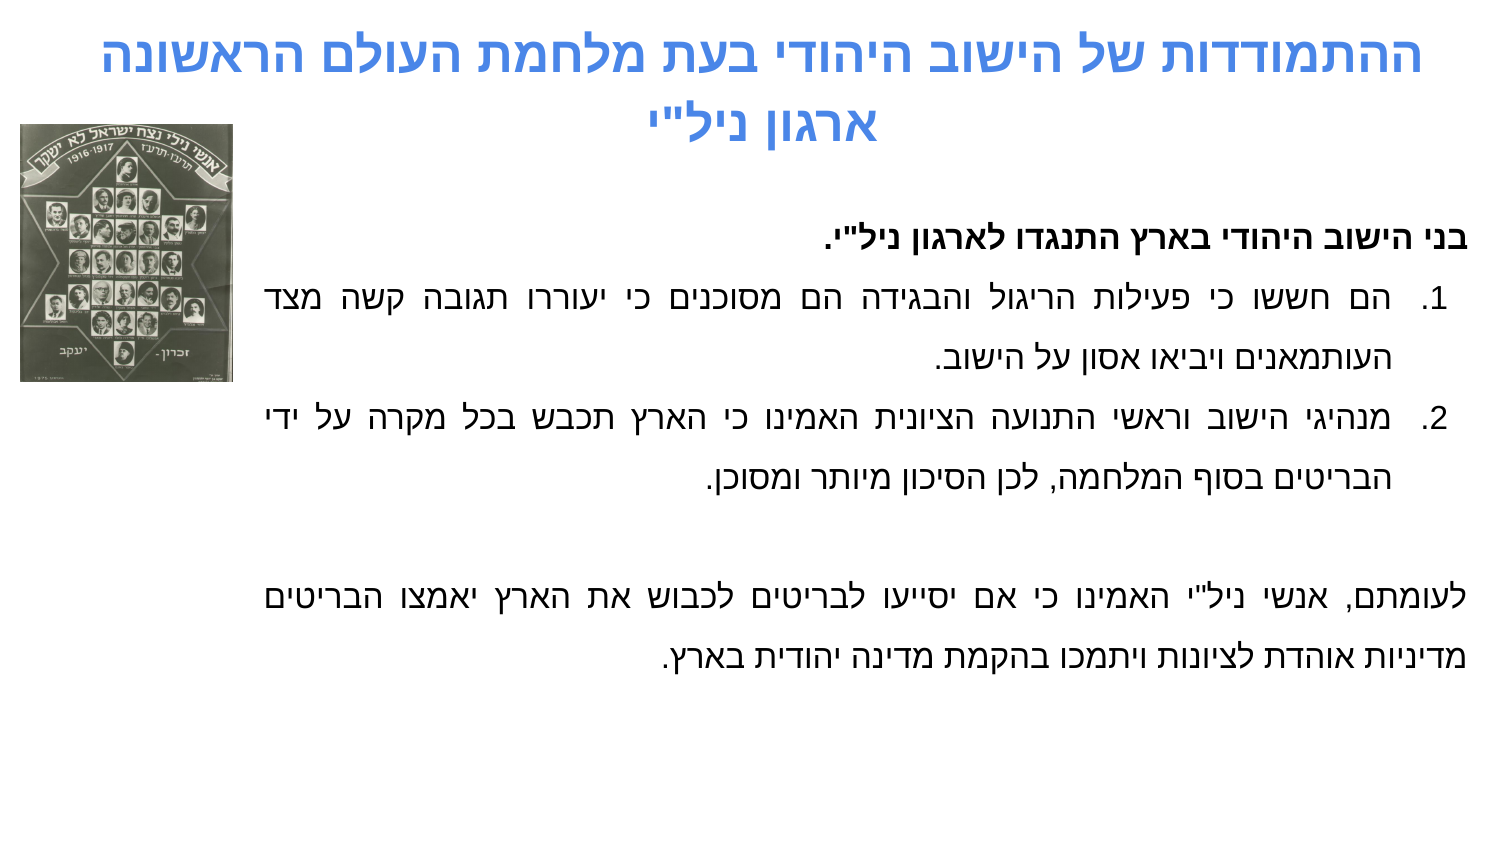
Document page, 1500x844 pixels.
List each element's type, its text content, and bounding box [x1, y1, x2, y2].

text_box ההתמודדות של הישוב היהודי בעת מלחמת העולם הראשונה ארגון ניל"י [64, 0, 1462, 111]
text_box בני הישוב היהודי בארץ התנגדו לארגון ניל"י. הם חששו כי פעילות הריגול והבגידה הם מסוכנים כי יעוררו תגובה קשה מצד העותמאנים ויביאו אסון על הישוב. מנהיגי הישוב וראשי התנועה הציונית האמינו כי הארץ תכבש בכל מקרה על ידי הבריטים בסוף המלחמה, לכן הסיכון מיותר ומסוכן. לעומתם, אנשי ניל"י האמינו כי אם יסייעו לבריטים לכבוש את הארץ יאמצו הבריטים מדיניות אוהדת לציונות ויתמכו בהקמת מדינה יהודית בארץ. [248, 72, 1484, 800]
picture [20, 124, 233, 382]
